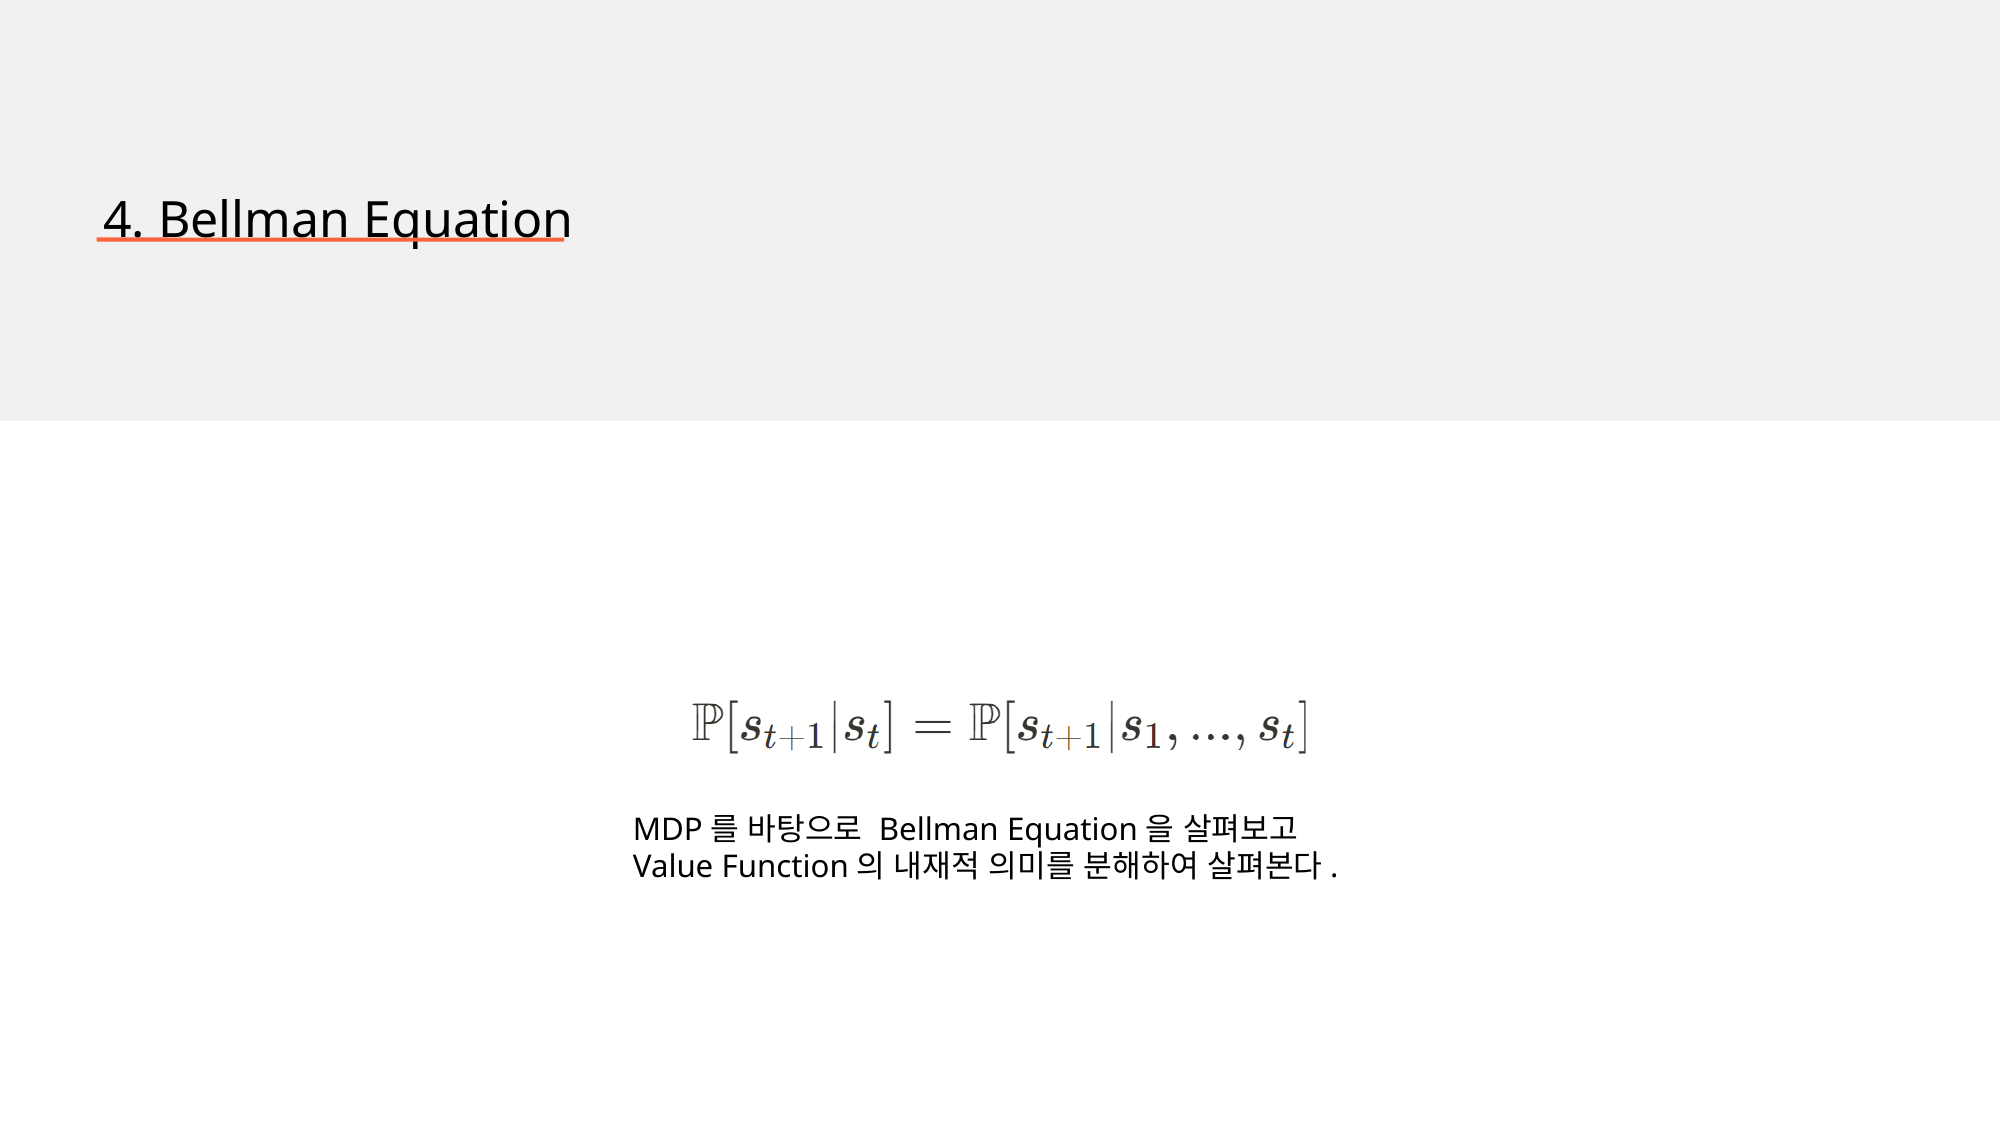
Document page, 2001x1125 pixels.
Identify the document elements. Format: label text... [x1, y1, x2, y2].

text_box 4. Bellman Equation [103, 131, 789, 248]
text_box [0, 0, 2000, 421]
text_box MDP를 바탕으로 Bellman Equation을 살펴보고 Value Function의 내재적 의미를 분해하여 살펴본다. [618, 801, 1384, 892]
picture [675, 681, 1326, 773]
